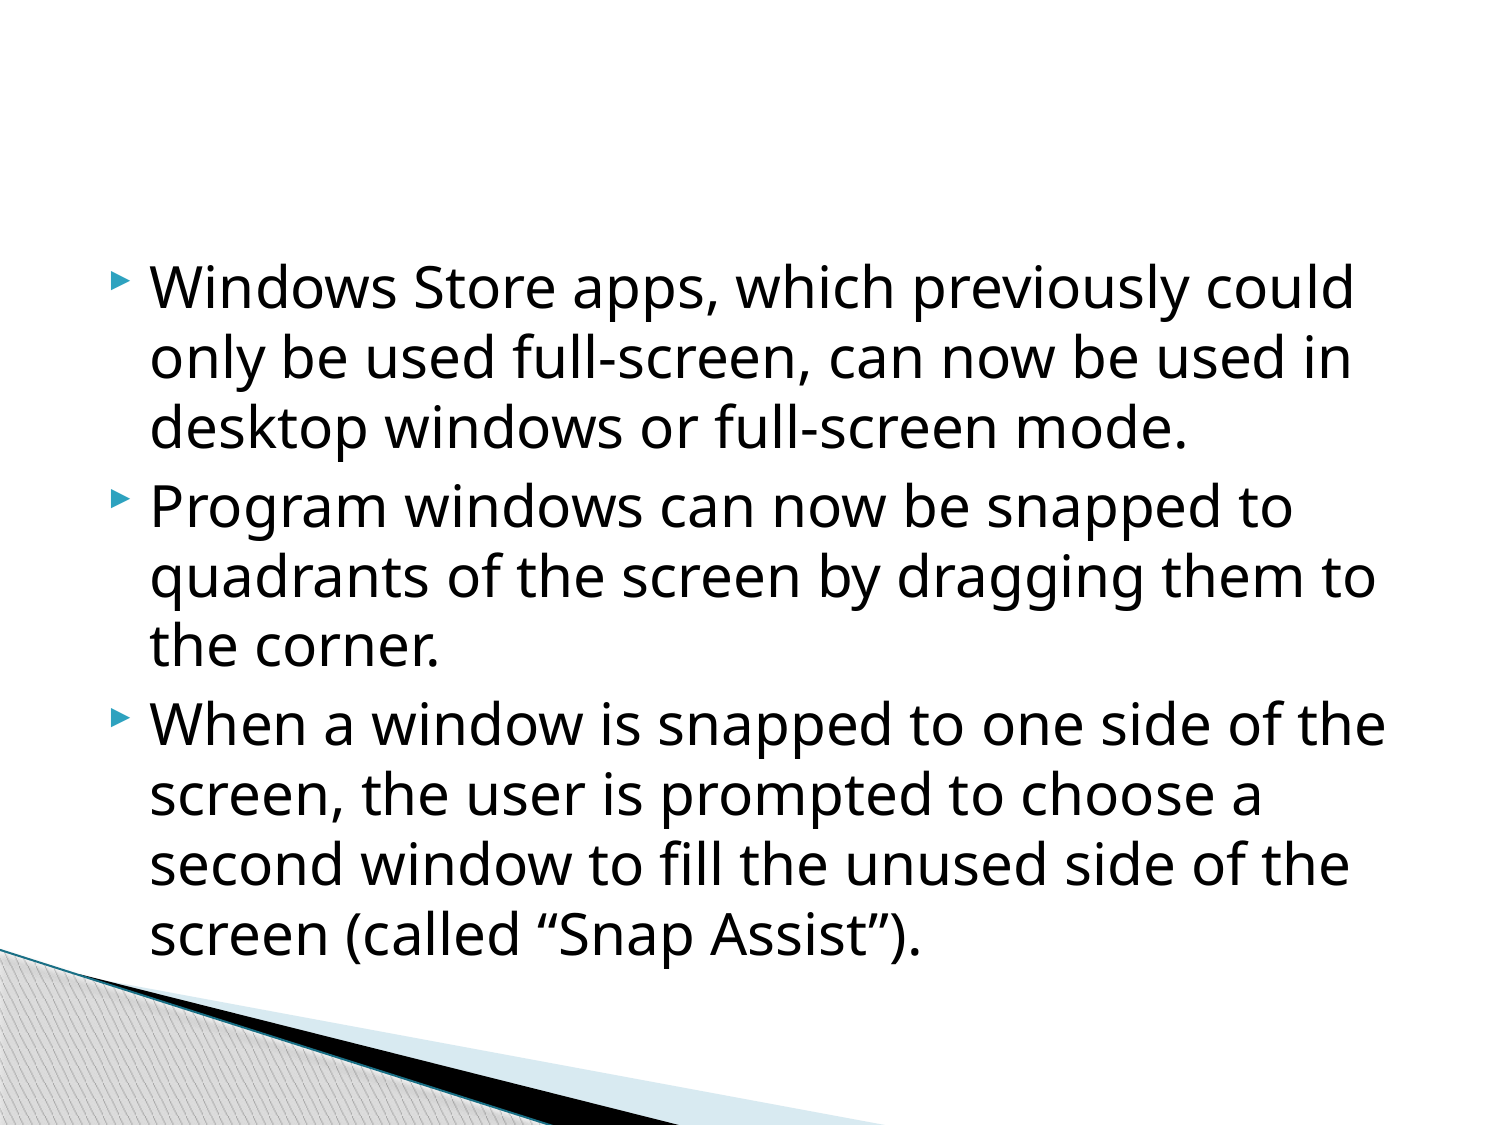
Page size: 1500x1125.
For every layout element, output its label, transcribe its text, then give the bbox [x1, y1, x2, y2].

list Windows Store apps, which previously could only be used full-screen, can now be used in desktop windows or full-screen mode. Program windows can now be snapped to quadrants of the screen by dragging them to the corner. When a window is snapped to one side of the screen, the user is prompted to choose a second window to fill the unused side of the screen (called “Snap Assist”). [75, 243, 1425, 986]
